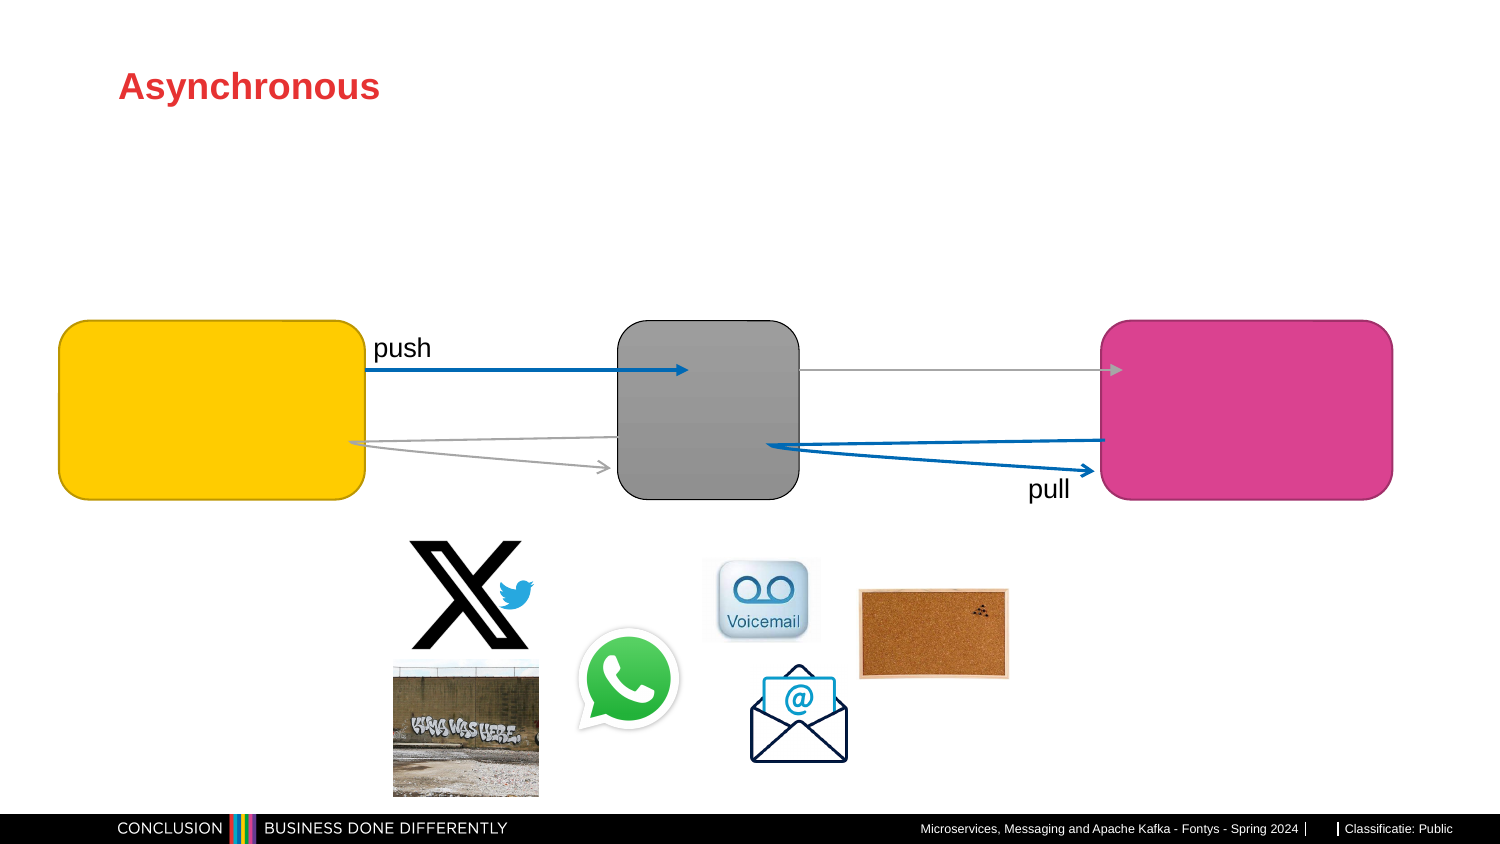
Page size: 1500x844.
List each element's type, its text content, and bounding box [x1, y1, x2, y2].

text_box push [373, 330, 432, 364]
text_box [57, 319, 366, 501]
picture [702, 557, 821, 643]
text_box pull [1028, 471, 1071, 504]
title Asynchronous [118, 47, 1205, 130]
picture [239, 814, 1500, 844]
picture [856, 588, 1010, 680]
text_box [617, 320, 800, 501]
picture [749, 664, 848, 763]
footer Microservices, Messaging and Apache Kafka - Fontys - Spring 2024 [814, 820, 1299, 839]
text_box [346, 435, 620, 475]
text_box [1100, 319, 1394, 501]
picture [0, 814, 236, 844]
picture [569, 619, 689, 740]
picture [393, 520, 544, 797]
text_box [765, 438, 1106, 478]
